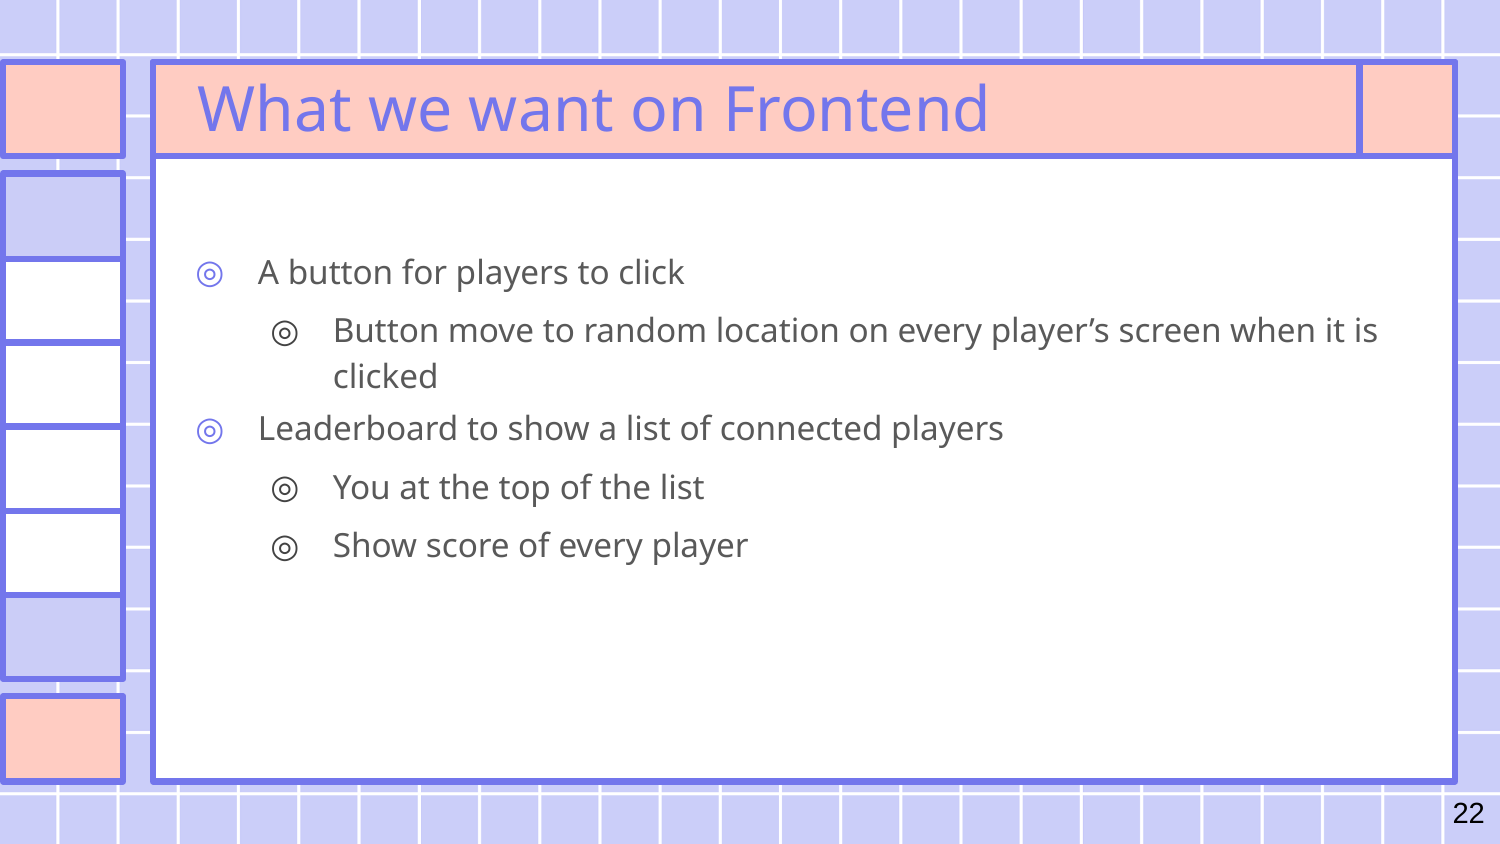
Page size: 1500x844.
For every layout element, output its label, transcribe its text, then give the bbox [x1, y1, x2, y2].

picture [0, 0, 1500, 844]
slide_number 22 [1409, 779, 1500, 844]
list A button for players to click Button move to random location on every player’s screen when it is clicked Leaderboard to show a list of connected players You at the top of the list Show score of every player [167, 235, 1410, 731]
title What we want on Frontend [182, 64, 1318, 159]
